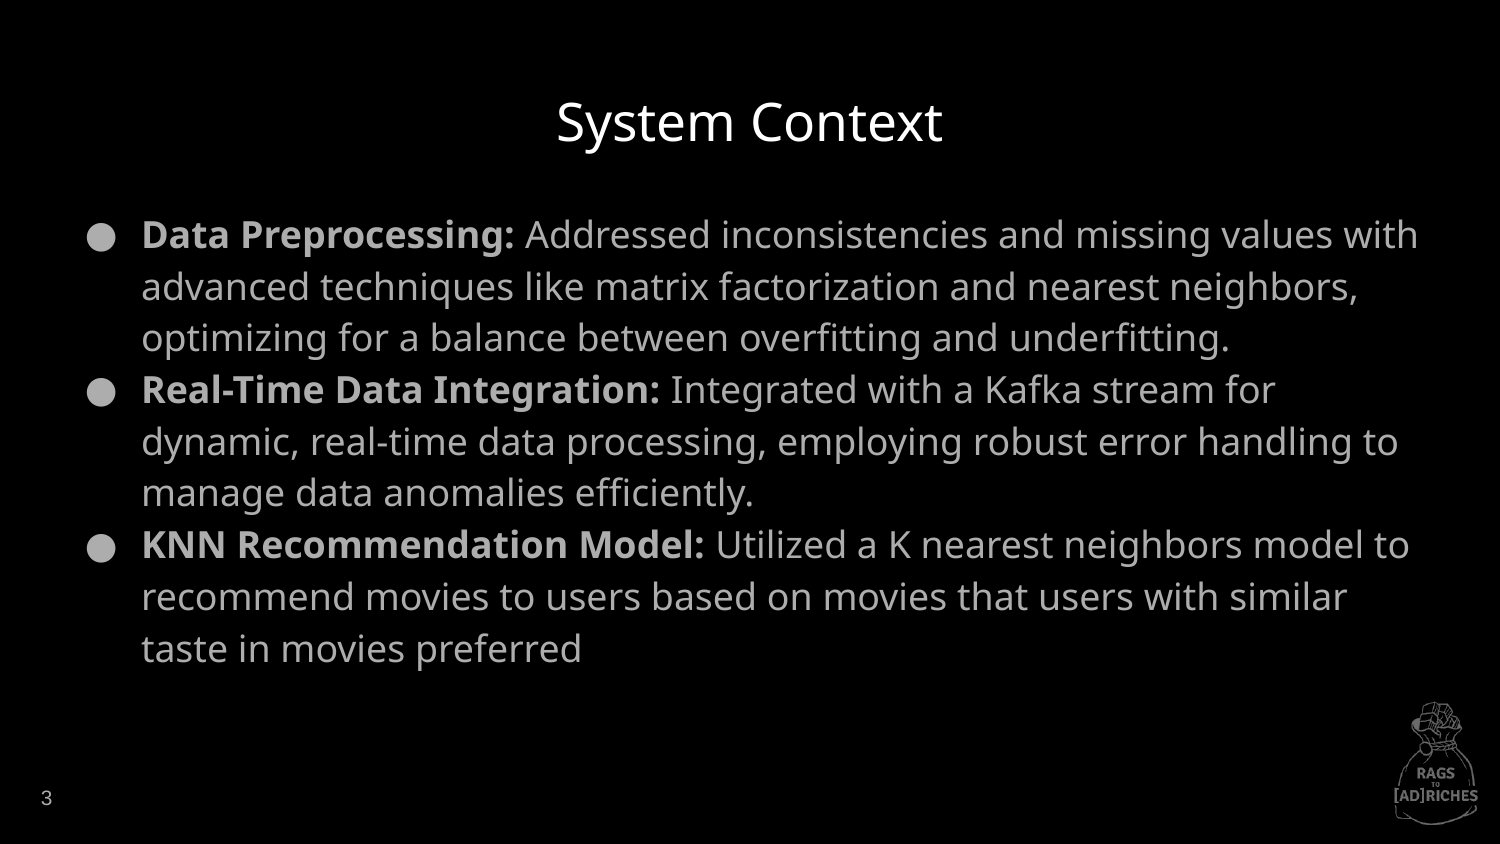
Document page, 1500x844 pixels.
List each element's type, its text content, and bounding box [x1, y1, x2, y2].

title System Context [51, 72, 1449, 167]
picture [1391, 697, 1481, 828]
list Data Preprocessing: Addressed inconsistencies and missing values with advanced techniques like matrix factorization and nearest neighbors, optimizing for a balance between overfitting and underfitting. Real-Time Data Integration: Integrated with a Kafka stream for dynamic, real-time data processing, employing robust error handling to manage data anomalies efficiently. KNN Recommendation Model: Utilized a K nearest neighbors model to recommend movies to users based on movies that users with similar taste in movies preferred [51, 189, 1449, 750]
slide_number ‹#› [0, 764, 68, 830]
